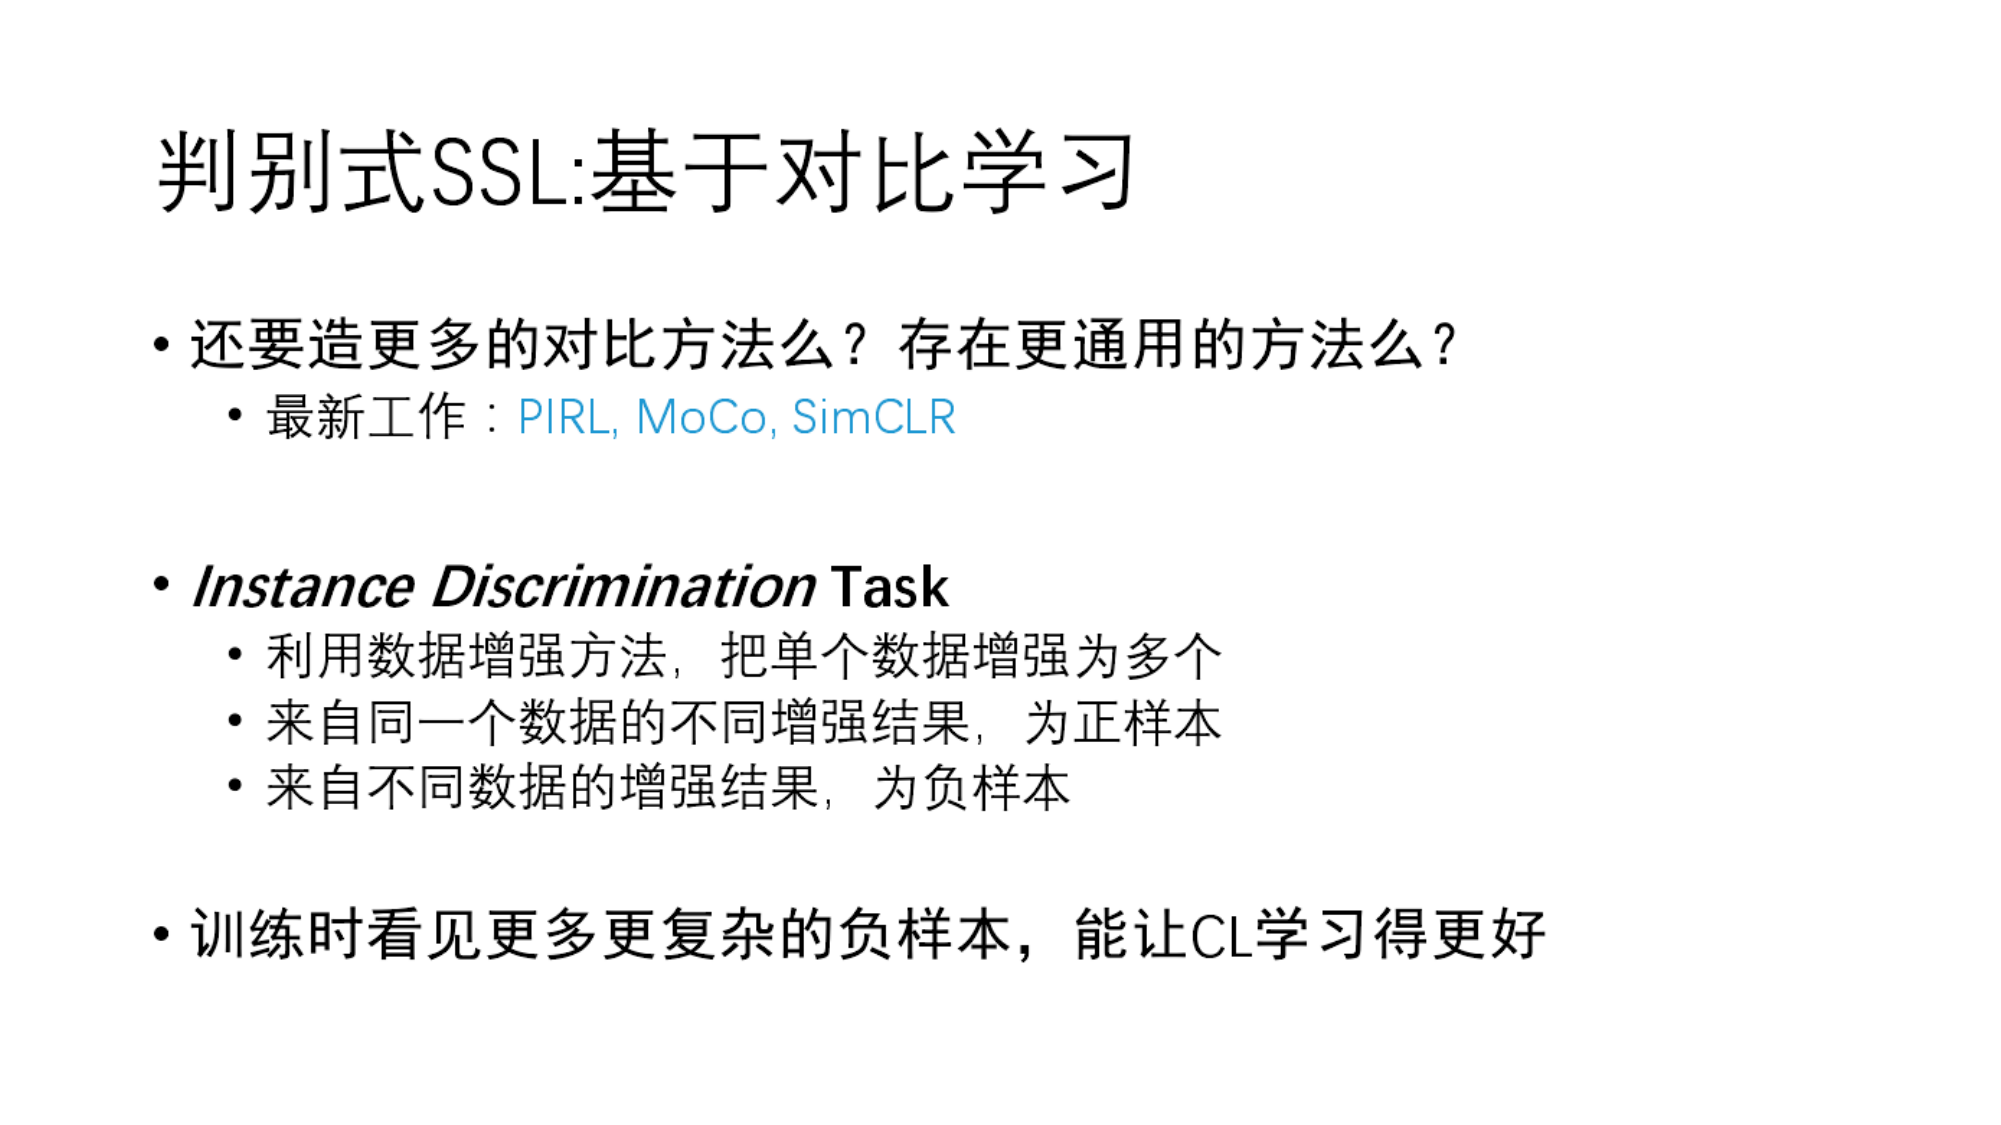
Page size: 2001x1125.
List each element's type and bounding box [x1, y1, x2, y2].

picture [0, 73, 2000, 1052]
